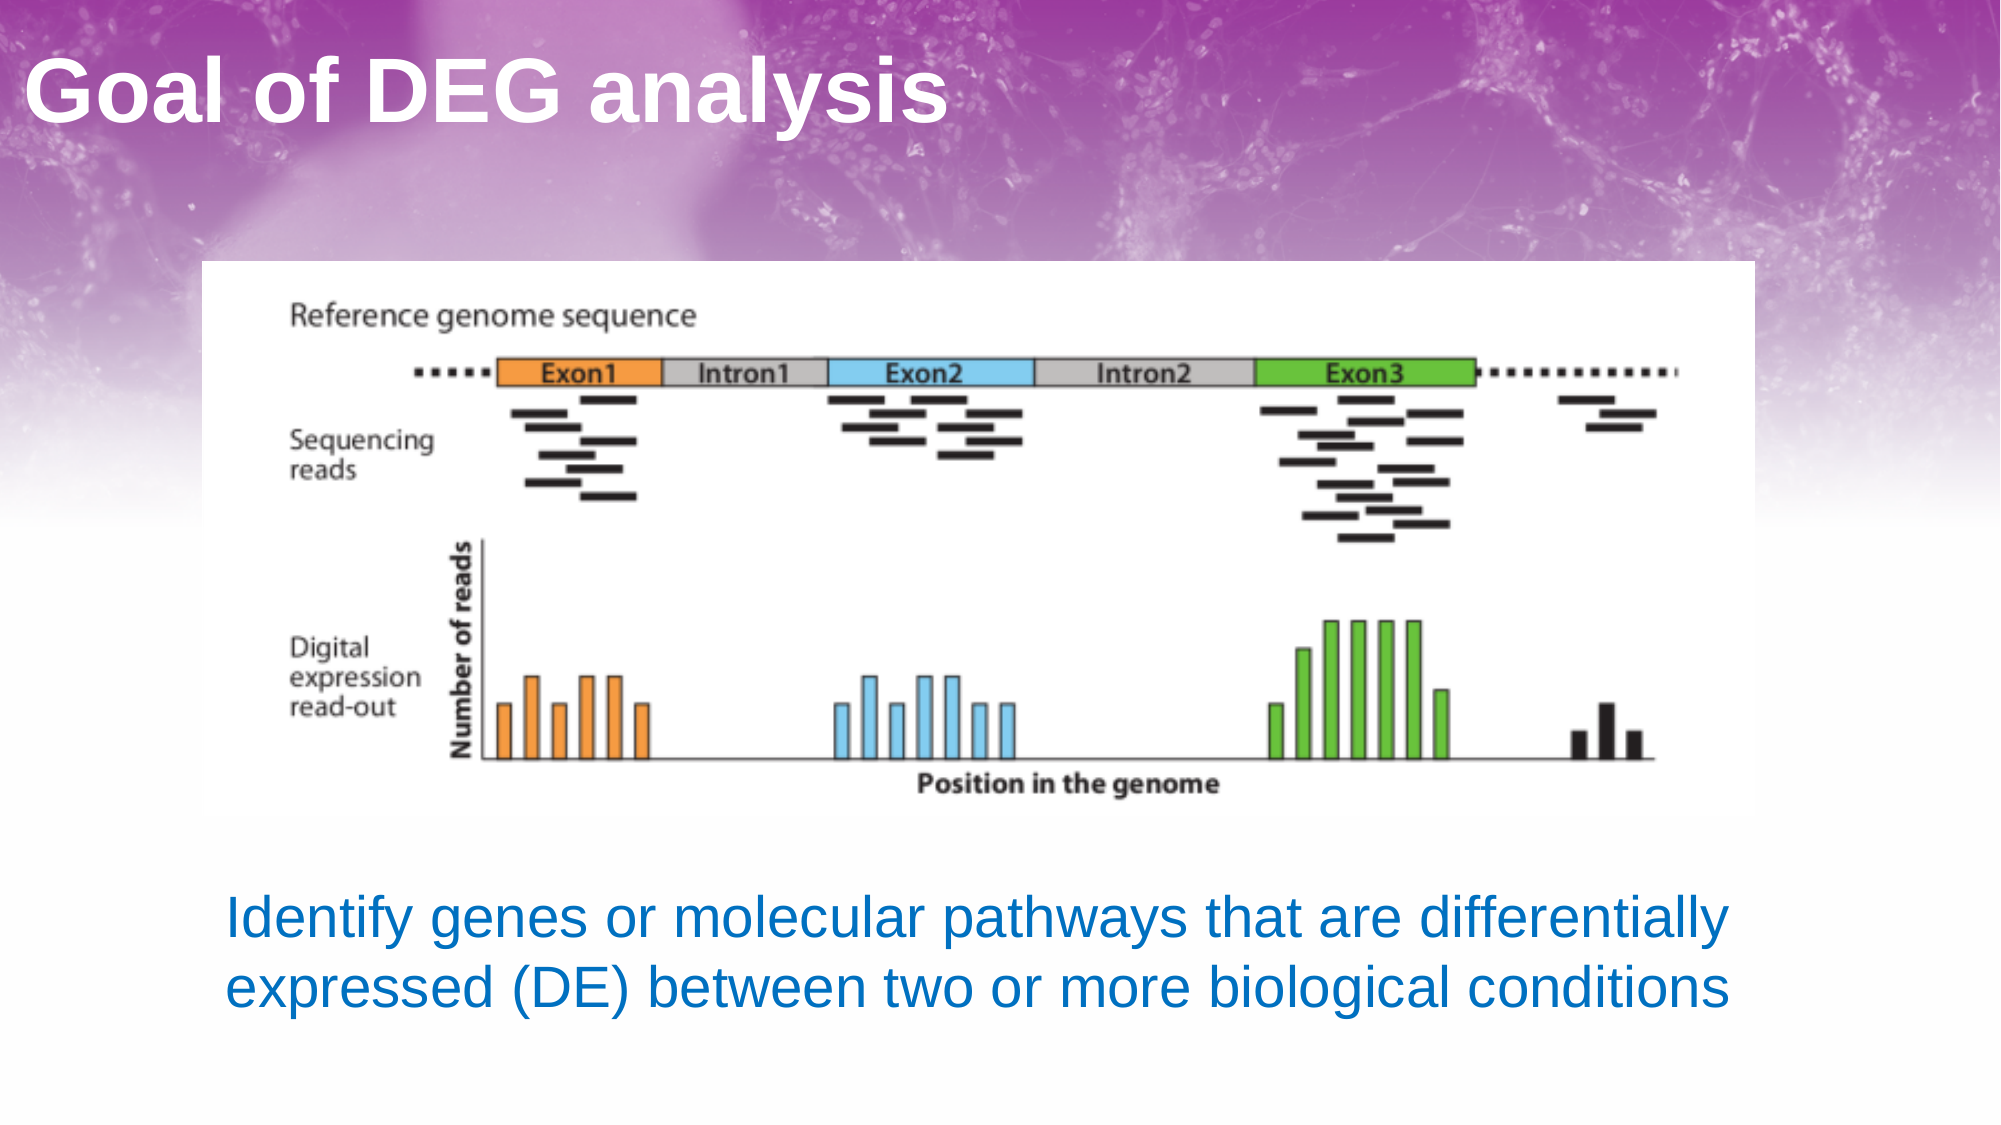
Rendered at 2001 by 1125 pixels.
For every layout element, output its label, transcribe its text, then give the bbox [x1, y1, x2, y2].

text_box Goal of DEG analysis [23, 43, 1934, 205]
text_box Identify genes or molecular pathways that are differentially expressed (DE) between two or more biological conditions [85, 872, 1873, 1027]
picture [0, 0, 2001, 1125]
